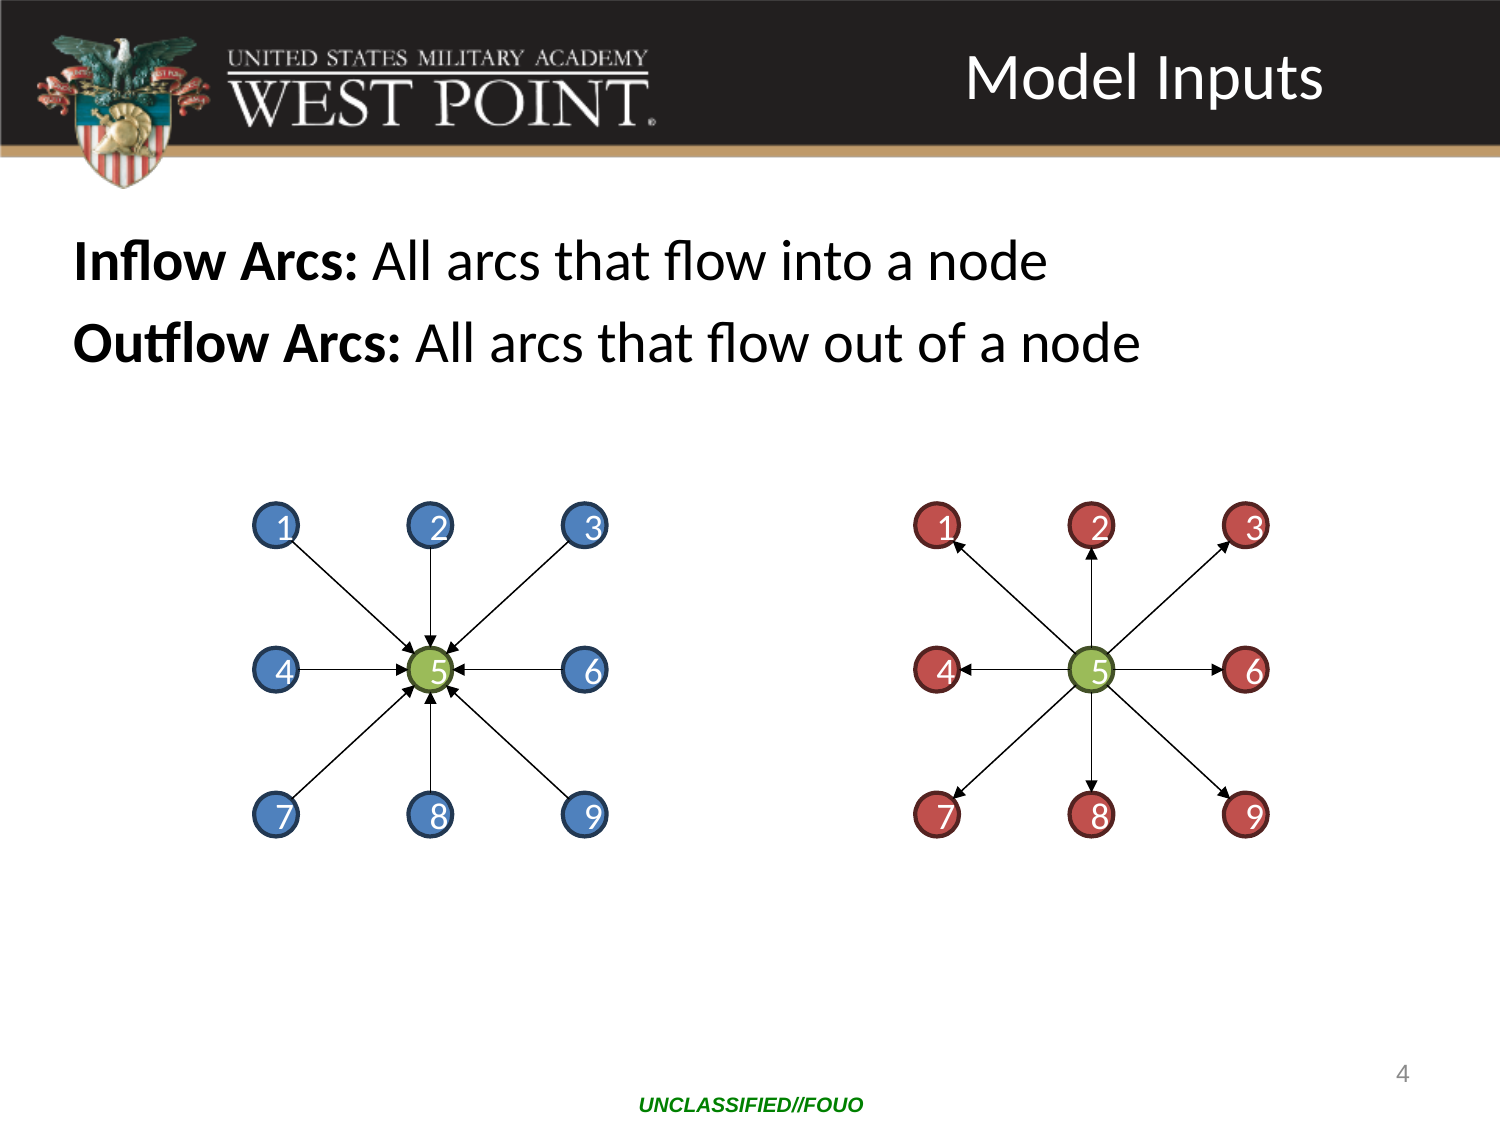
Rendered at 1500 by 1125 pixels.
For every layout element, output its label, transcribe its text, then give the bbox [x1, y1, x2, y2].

text_box 3 [1221, 501, 1270, 550]
slide_number 4 [1074, 1042, 1425, 1103]
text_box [1106, 540, 1231, 655]
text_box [952, 540, 1077, 655]
text_box 4 [252, 645, 300, 694]
text_box 5 [1067, 646, 1116, 694]
text_box 2 [1067, 501, 1116, 550]
text_box 5 [406, 646, 455, 694]
picture [0, 0, 1500, 189]
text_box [952, 684, 1077, 800]
text_box 4 [913, 645, 961, 694]
text_box 9 [560, 790, 609, 839]
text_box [291, 540, 416, 655]
text_box 6 [560, 645, 609, 694]
text_box 2 [406, 501, 455, 550]
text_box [445, 540, 570, 655]
text_box 3 [560, 501, 609, 550]
title Model Inputs [470, 25, 1500, 213]
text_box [445, 684, 570, 800]
text_box 8 [1067, 791, 1116, 839]
text_box 6 [1221, 645, 1270, 694]
text_box 9 [1221, 790, 1270, 839]
text_box 1 [913, 501, 962, 550]
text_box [1106, 684, 1231, 800]
list Inflow Arcs: All arcs that flow into a node Outflow Arcs: All arcs that flow out of a node [58, 214, 1442, 563]
text_box 7 [913, 790, 962, 839]
text_box 1 [252, 501, 301, 550]
text_box 7 [252, 790, 301, 839]
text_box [291, 684, 416, 800]
text_box 8 [406, 790, 455, 839]
